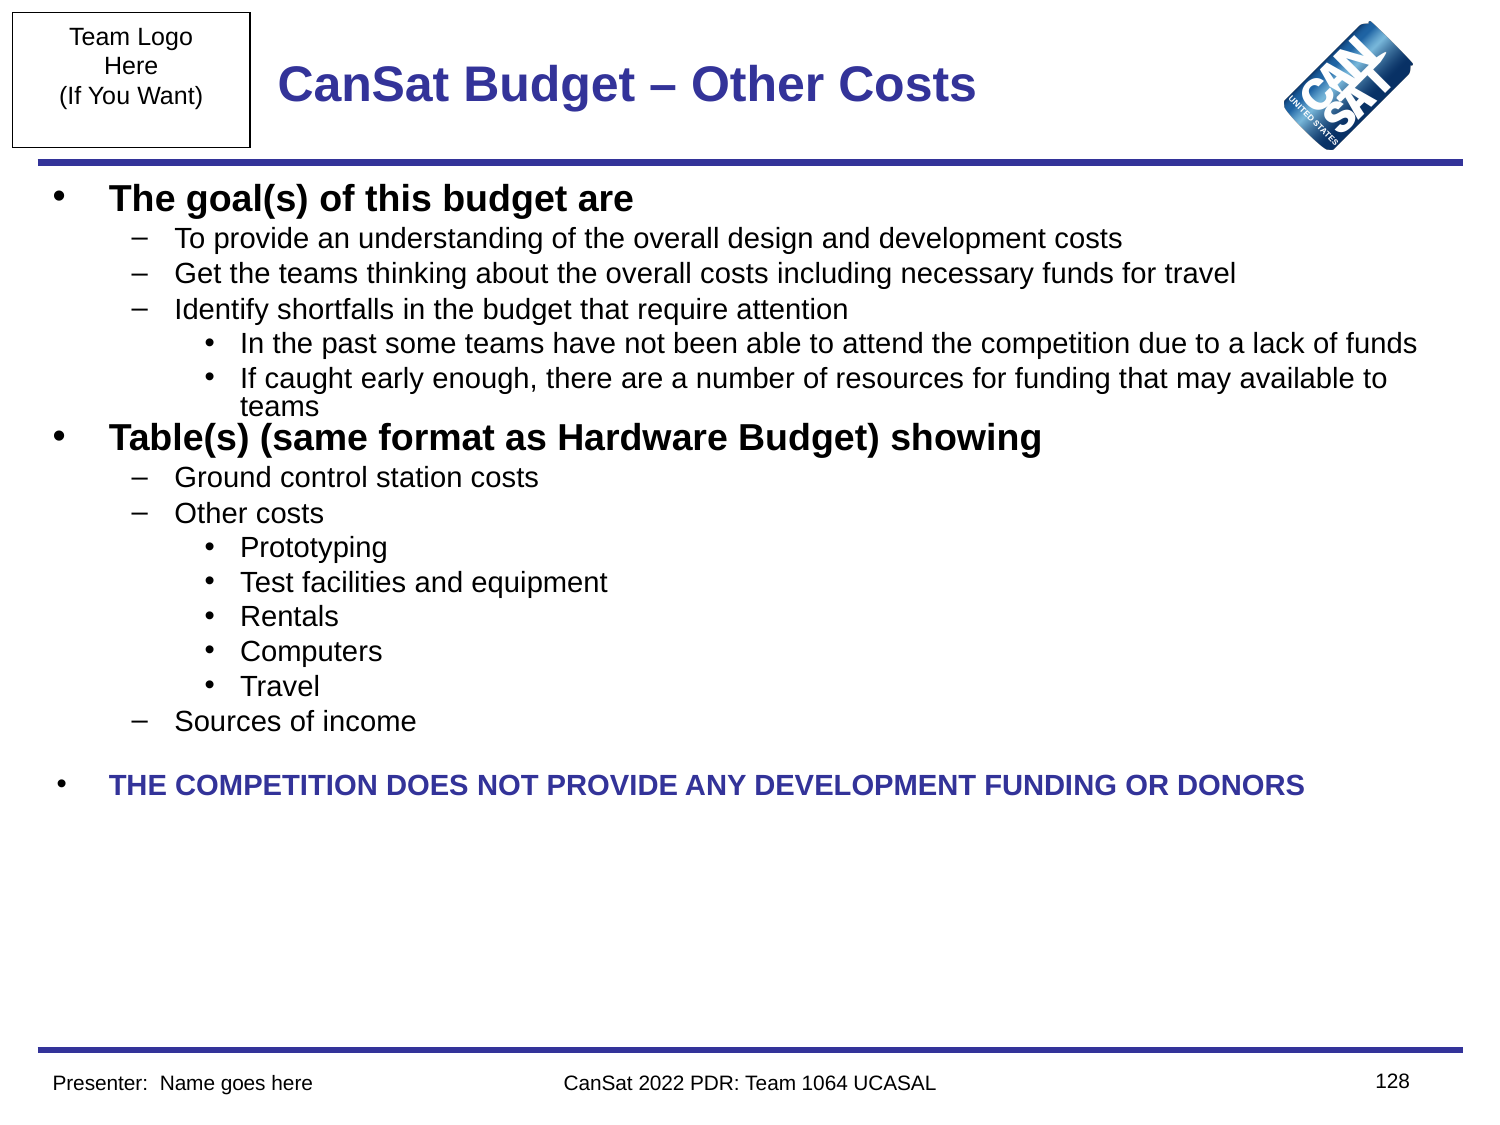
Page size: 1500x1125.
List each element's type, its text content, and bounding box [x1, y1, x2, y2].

list The goal(s) of this budget are To provide an understanding of the overall design and development costs Get the teams thinking about the overall costs including necessary funds for travel Identify shortfalls in the budget that require attention In the past some teams have not been able to attend the competition due to a lack of funds If caught early enough, there are a number of resources for funding that may available to teams Table(s) (same format as Hardware Budget) showing Ground control station costs Other costs Prototyping Test facilities and equipment Rentals Computers Travel Sources of income THE COMPETITION DOES NOT PROVIDE ANY DEVELOPMENT FUNDING OR DONORS [37, 174, 1463, 1025]
footer CanSat 2022 PDR: Team 1064 UCASAL [450, 1062, 1050, 1103]
title CanSat Budget – Other Costs [262, 12, 1238, 150]
slide_number ‹#› [1312, 1059, 1425, 1100]
picture [1284, 21, 1413, 150]
text_box Presenter: Name goes here [37, 1062, 413, 1103]
